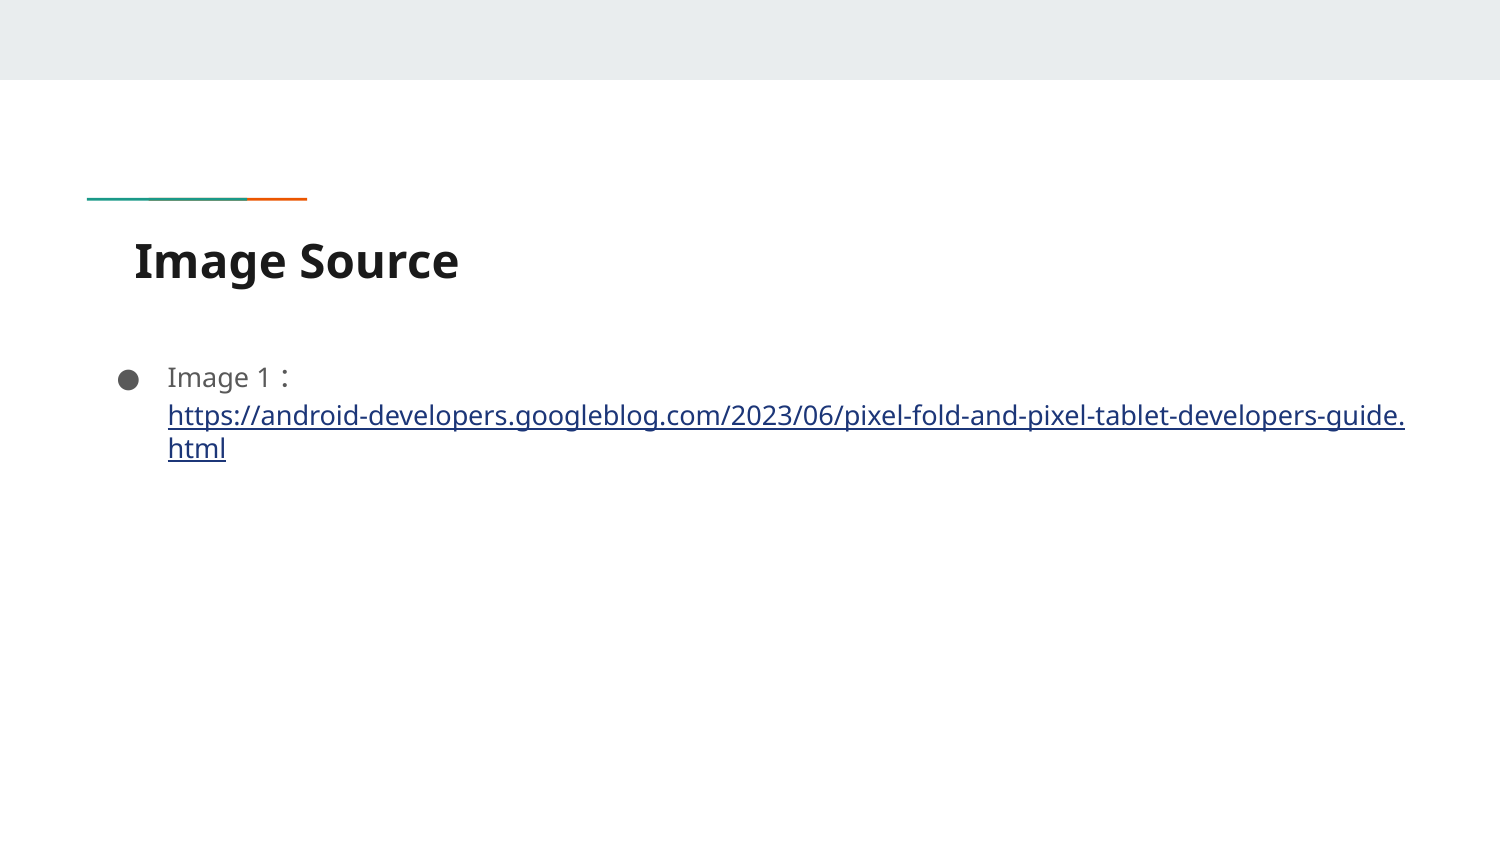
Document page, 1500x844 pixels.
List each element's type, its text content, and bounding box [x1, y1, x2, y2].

title Image Source [119, 216, 1381, 305]
list Image 1： https://android-developers.googleblog.com/2023/06/pixel-fold-and-pixel-tablet-developers-guide.html [77, 341, 1424, 786]
